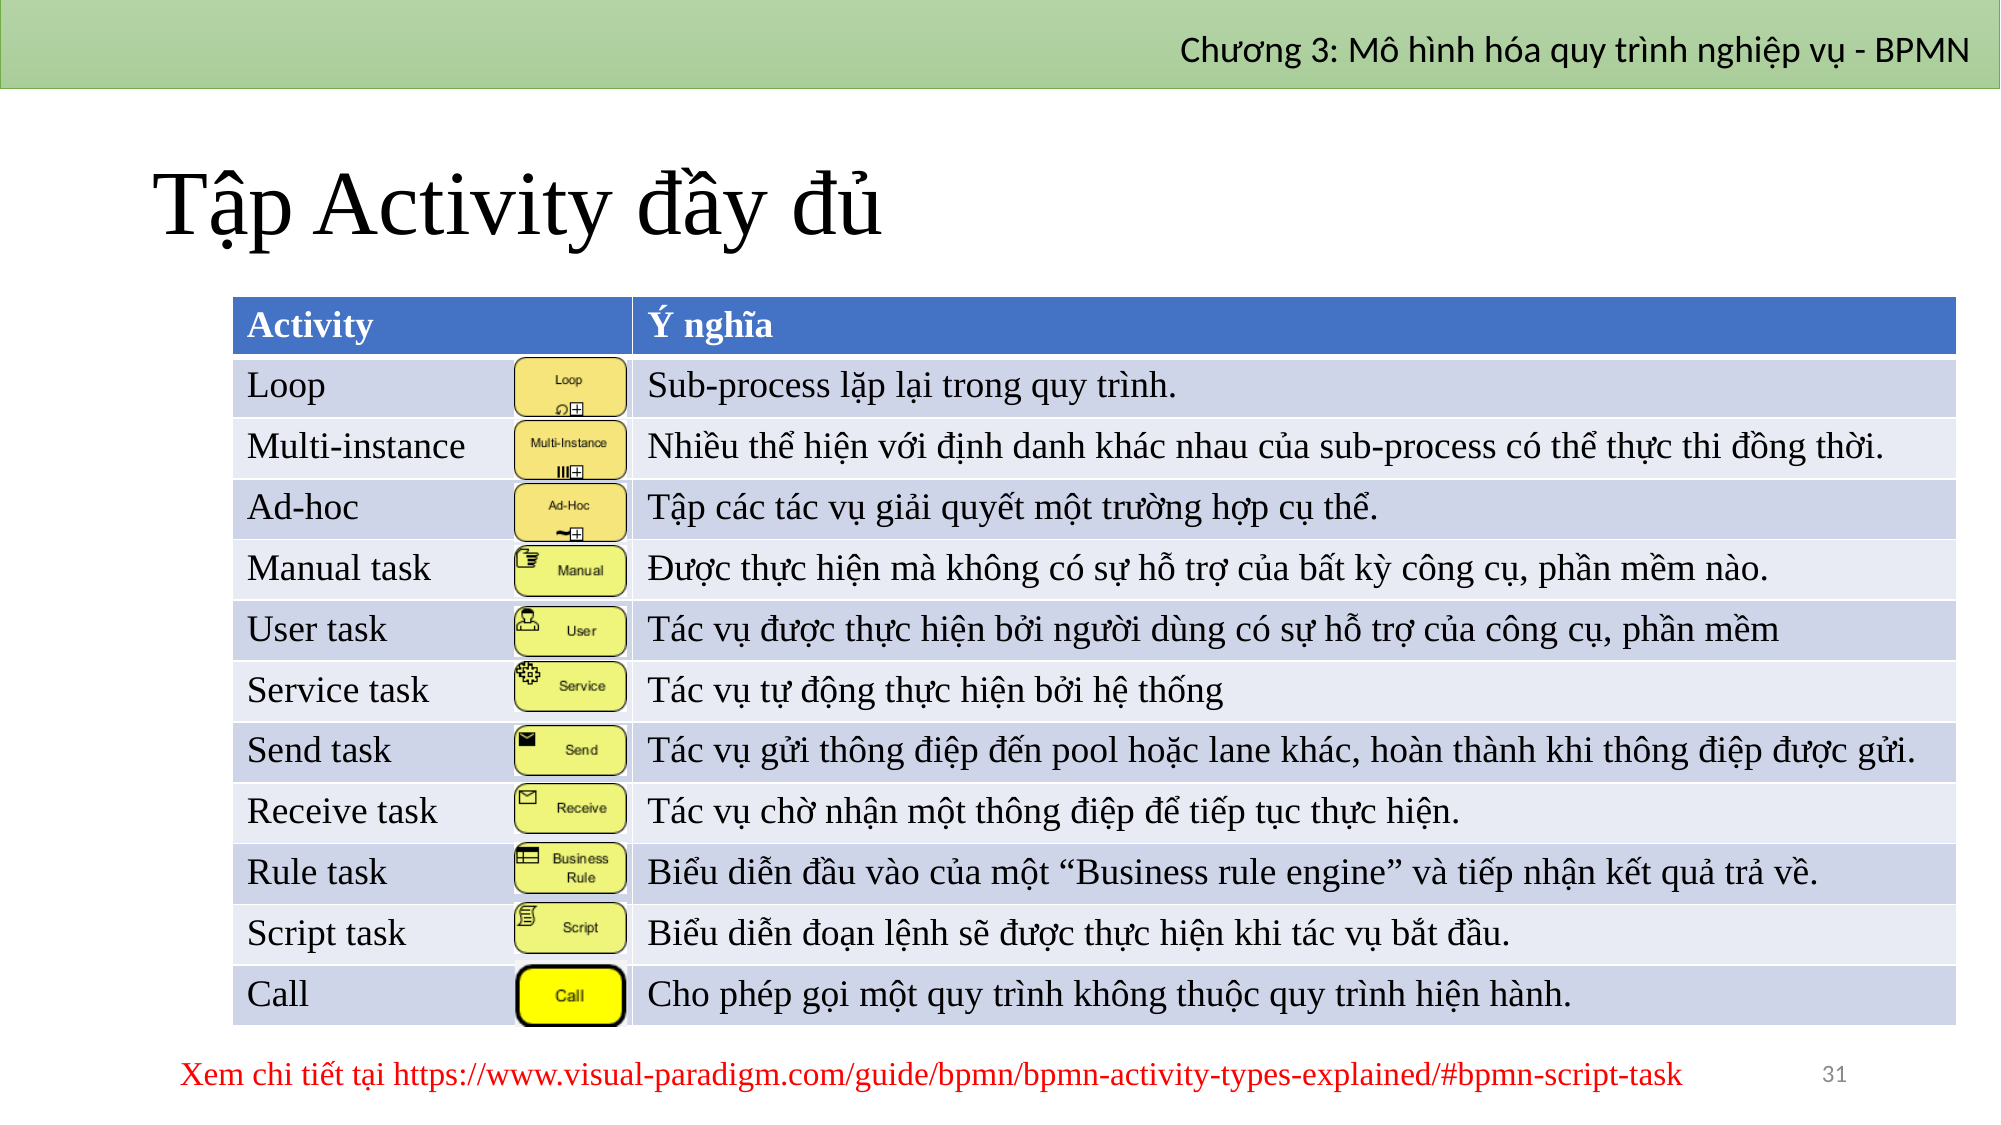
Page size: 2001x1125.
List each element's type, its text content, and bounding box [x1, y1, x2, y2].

table_cell Tập các tác vụ giải quyết một trường hợp cụ thể. [633, 480, 1956, 539]
table_cell Loop [627, 360, 632, 417]
picture [514, 357, 627, 417]
picture [514, 545, 627, 597]
text_box Chương 3: Mô hình hóa quy trình nghiệp vụ - BPMN [770, 17, 1987, 78]
table_cell User task [233, 601, 632, 660]
table_cell Rule task [233, 844, 632, 904]
title Tập Activity đầy đủ [137, 132, 1863, 278]
picture [514, 660, 627, 712]
table_cell Ad-hoc [233, 480, 632, 539]
table_header Ý nghĩa [633, 297, 1956, 354]
picture [514, 605, 627, 657]
table_cell Sub-process lặp lại trong quy trình. [633, 360, 1956, 417]
picture [514, 902, 627, 954]
picture [514, 724, 627, 776]
table_cell Call [233, 966, 514, 1025]
table_cell Tác vụ gửi thông điệp đến pool hoặc lane khác, hoàn thành khi thông điệp được gửi. [633, 723, 1956, 782]
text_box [514, 960, 628, 1027]
table_cell Call [628, 966, 632, 1025]
table_cell Nhiều thể hiện với định danh khác nhau của sub-process có thể thực thi đồng thời. [633, 419, 1956, 478]
table_cell Tác vụ tự động thực hiện bởi hệ thống [633, 662, 1956, 721]
table_cell Receive task [233, 784, 632, 843]
table_header Activity [233, 297, 632, 354]
table_cell Service task [233, 662, 632, 721]
picture [514, 420, 627, 480]
text_box Xem chi tiết tại https://www.visual-paradigm.com/guide/bpmn/bpmn-activity-types-explained/#bpmn-script-task [165, 1044, 1835, 1100]
table_cell Cho phép gọi một quy trình không thuộc quy trình hiện hành. [633, 966, 1956, 1025]
slide_number 31 [1412, 1042, 1863, 1103]
picture [514, 842, 627, 894]
table_cell Manual task [233, 540, 632, 599]
table_cell Tác vụ chờ nhận một thông điệp để tiếp tục thực hiện. [633, 784, 1956, 843]
table_cell Biểu diễn đoạn lệnh sẽ được thực hiện khi tác vụ bắt đầu. [633, 905, 1956, 964]
table_cell Tác vụ được thực hiện bởi người dùng có sự hỗ trợ của công cụ, phần mềm [633, 601, 1956, 660]
picture [514, 483, 627, 542]
table_cell Biểu diễn đầu vào của một “Business rule engine” và tiếp nhận kết quả trả về. [633, 844, 1956, 904]
table_cell Script task [233, 905, 632, 964]
table_cell Send task [233, 723, 632, 782]
picture [514, 783, 627, 834]
table_cell Multi-instance [233, 419, 632, 478]
table_cell Loop [233, 360, 514, 417]
table_cell Được thực hiện mà không có sự hỗ trợ của bất kỳ công cụ, phần mềm nào. [633, 540, 1956, 599]
